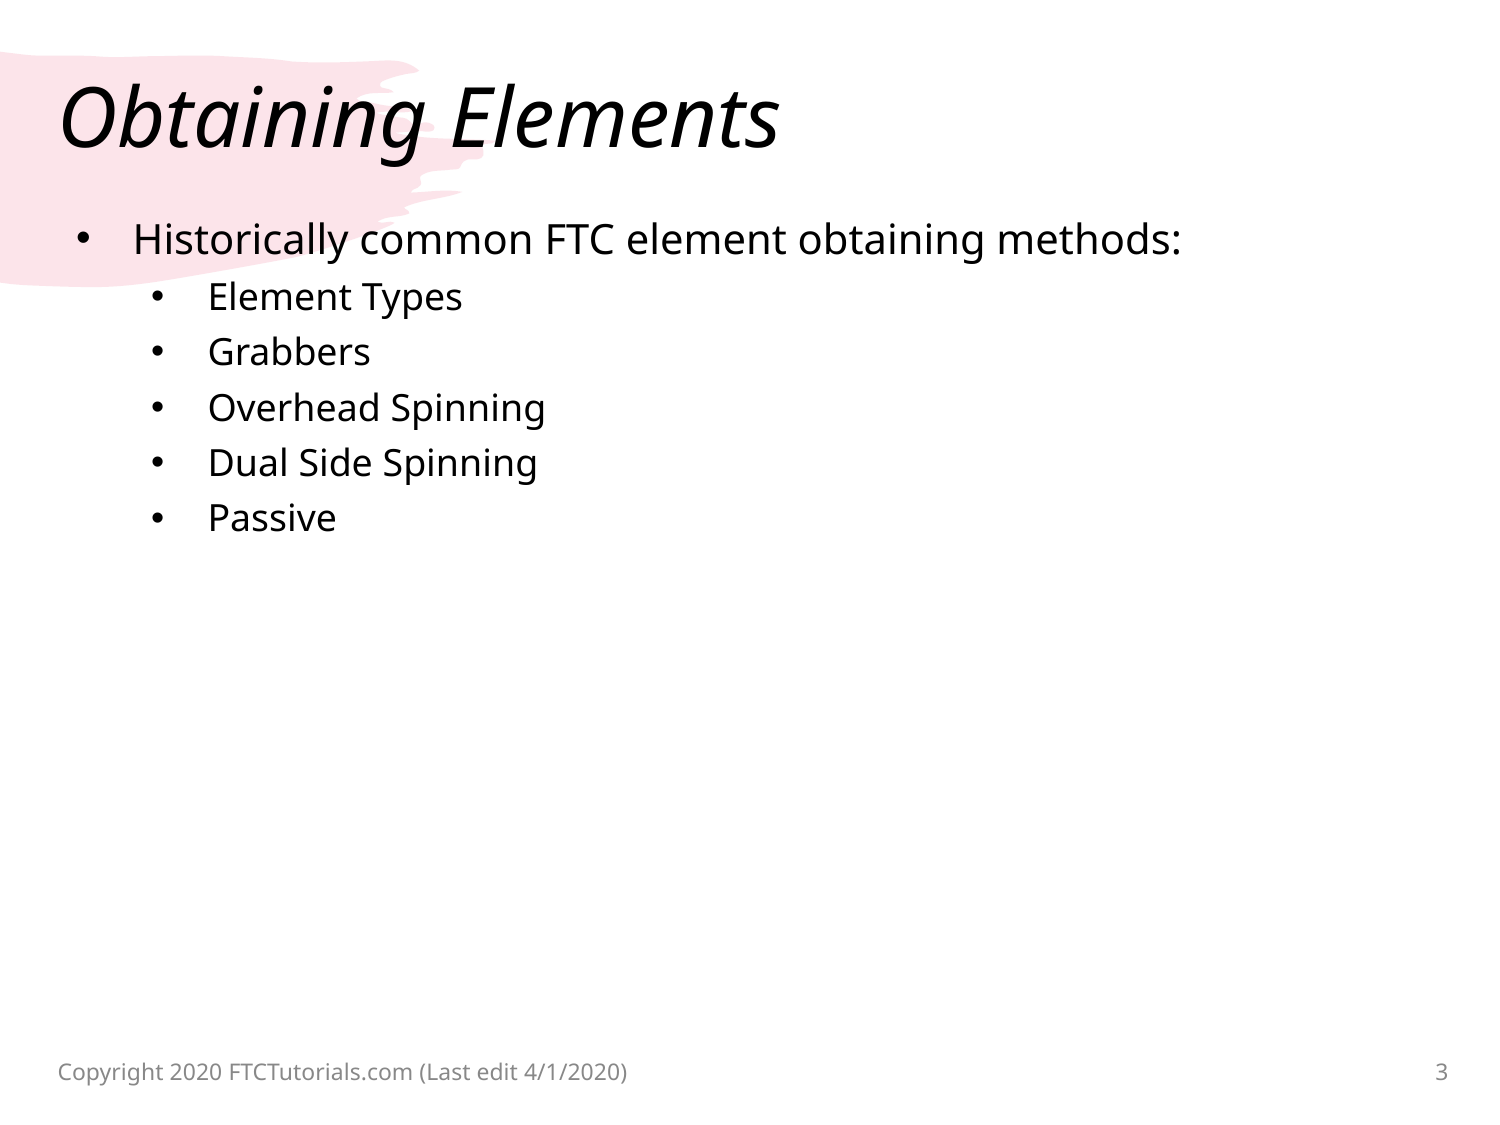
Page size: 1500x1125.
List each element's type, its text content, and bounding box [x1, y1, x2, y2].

title Obtaining Elements [42, 59, 1464, 182]
footer Copyright 2020 FTCTutorials.com (Last edit 4/1/2020) [42, 1042, 718, 1103]
list Historically common FTC element obtaining methods: Element Types Grabbers Overhead Spinning Dual Side Spinning Passive [42, 204, 1464, 1030]
slide_number 3 [1378, 1042, 1464, 1103]
